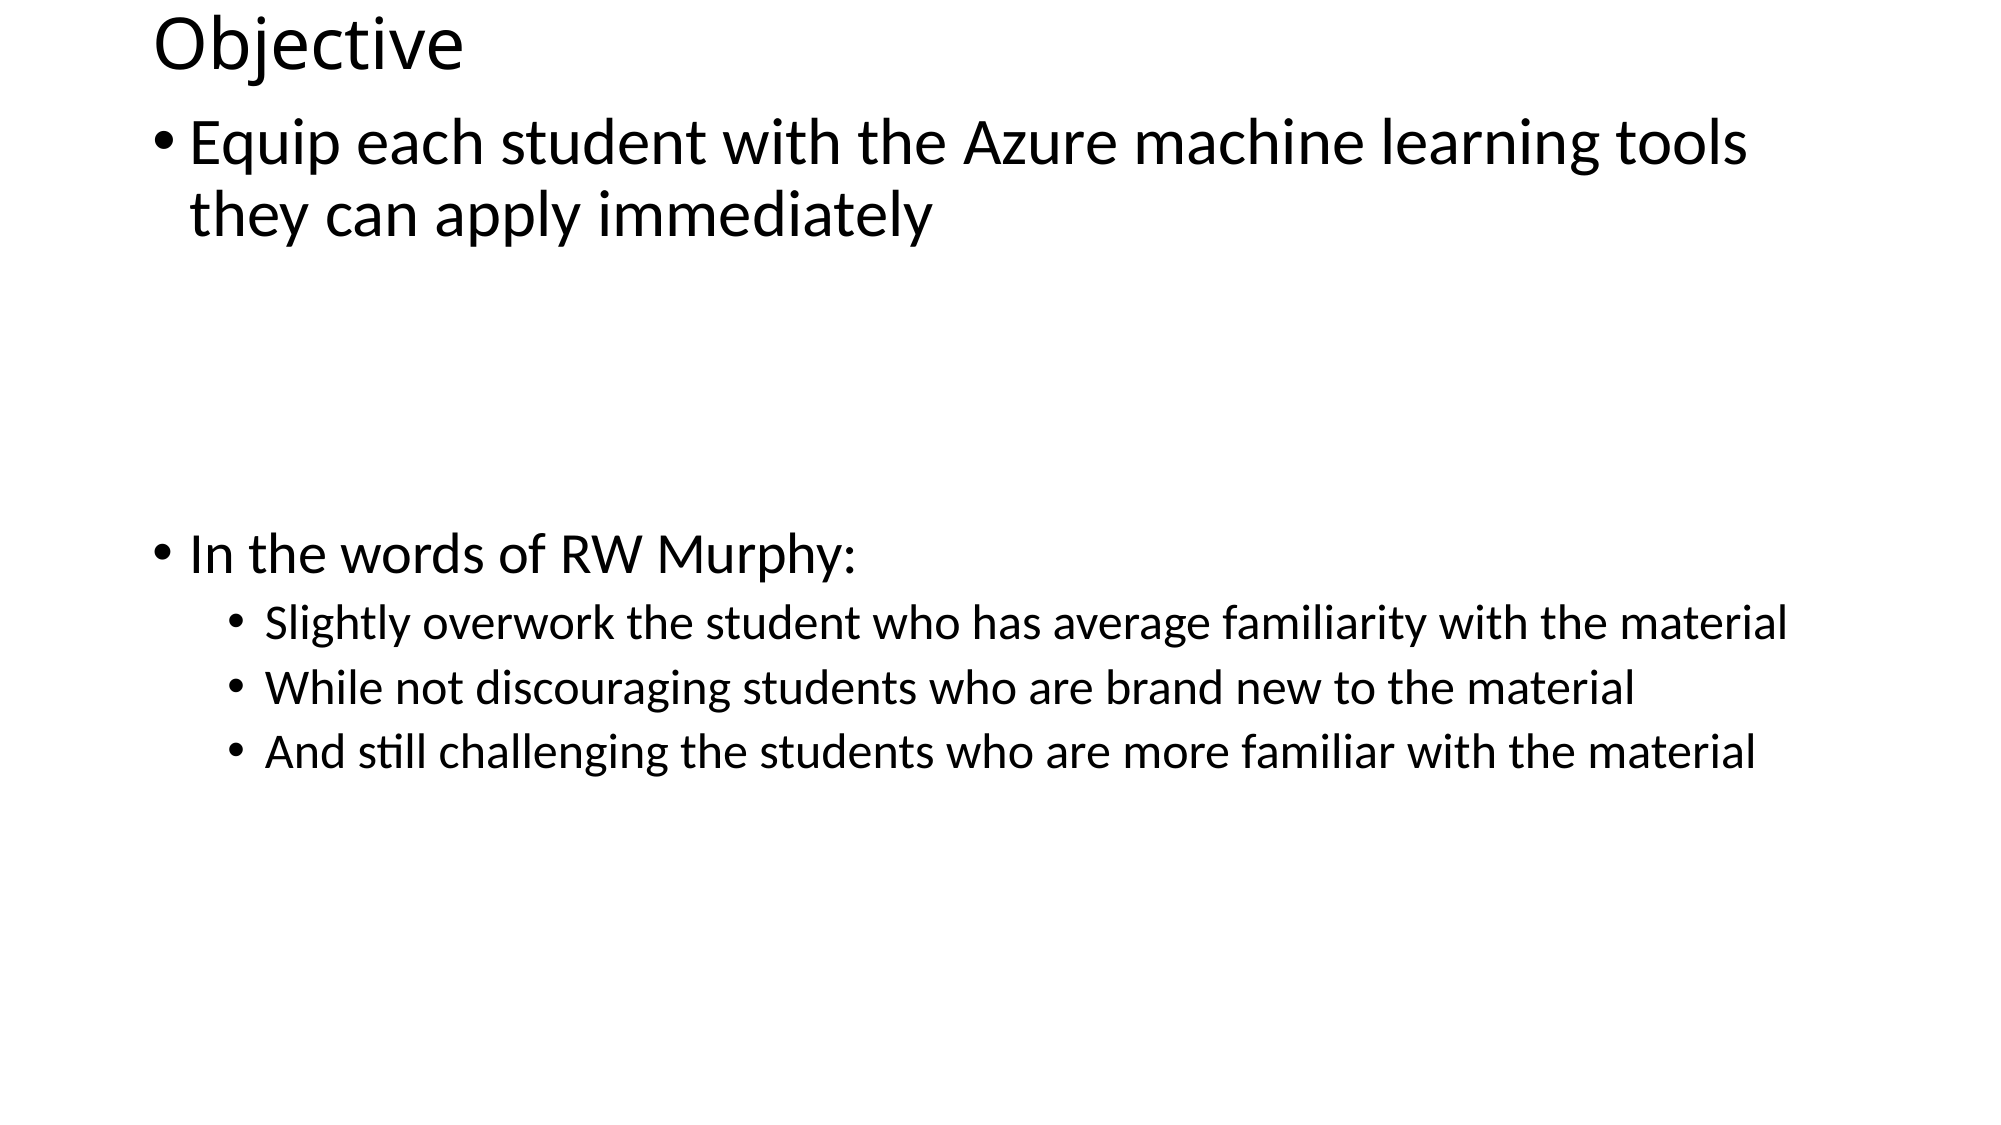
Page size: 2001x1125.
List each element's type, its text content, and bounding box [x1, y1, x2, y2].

list Equip each student with the Azure machine learning tools they can apply immediately In the words of RW Murphy: Slightly overwork the student who has average familiarity with the material While not discouraging students who are brand new to the material And still challenging the students who are more familiar with the material [137, 99, 1863, 814]
title Objective [137, 0, 1863, 93]
